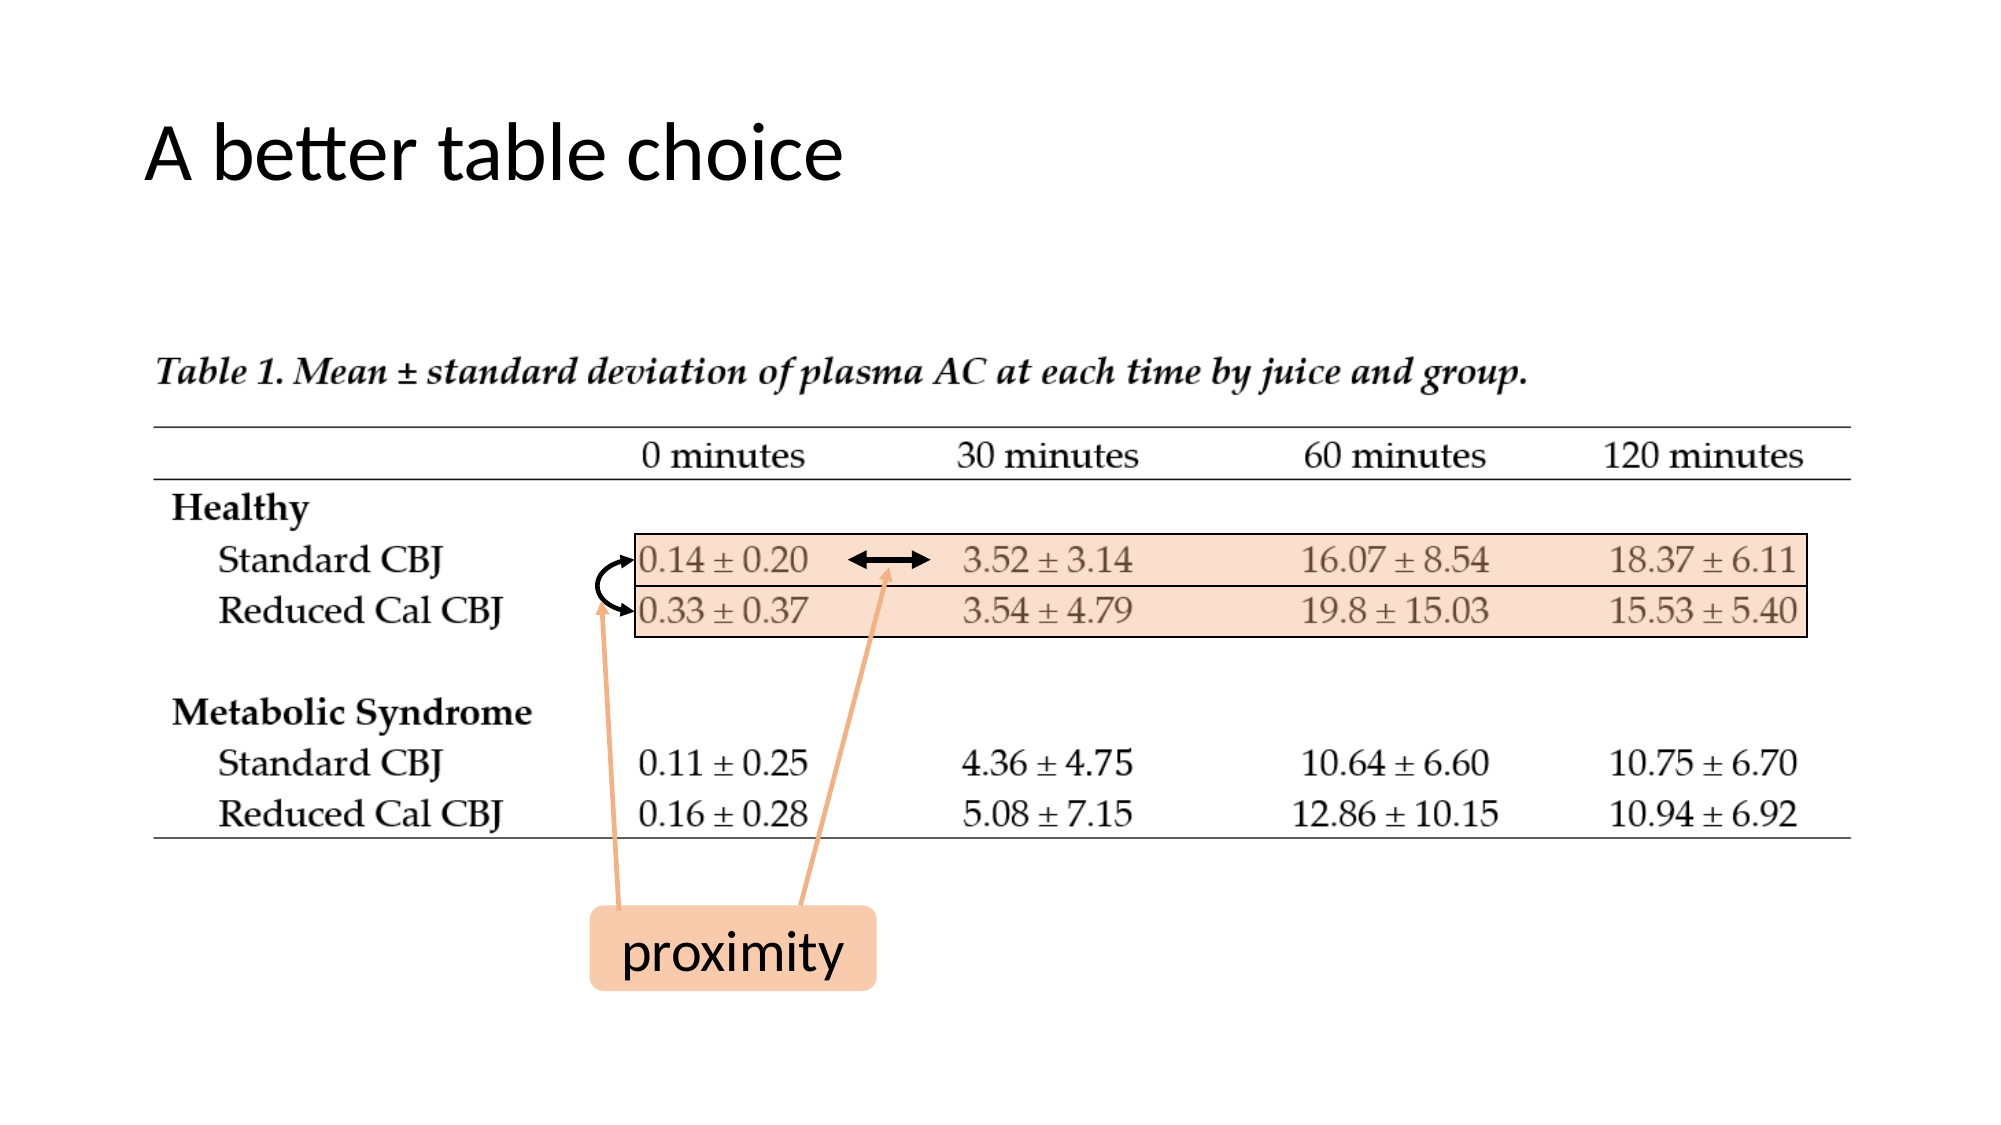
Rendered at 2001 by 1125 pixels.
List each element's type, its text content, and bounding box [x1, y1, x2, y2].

text_box proximity [588, 904, 878, 993]
picture [129, 347, 1869, 854]
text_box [800, 567, 890, 906]
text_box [601, 600, 619, 911]
text_box A better table choice [129, 89, 1775, 205]
